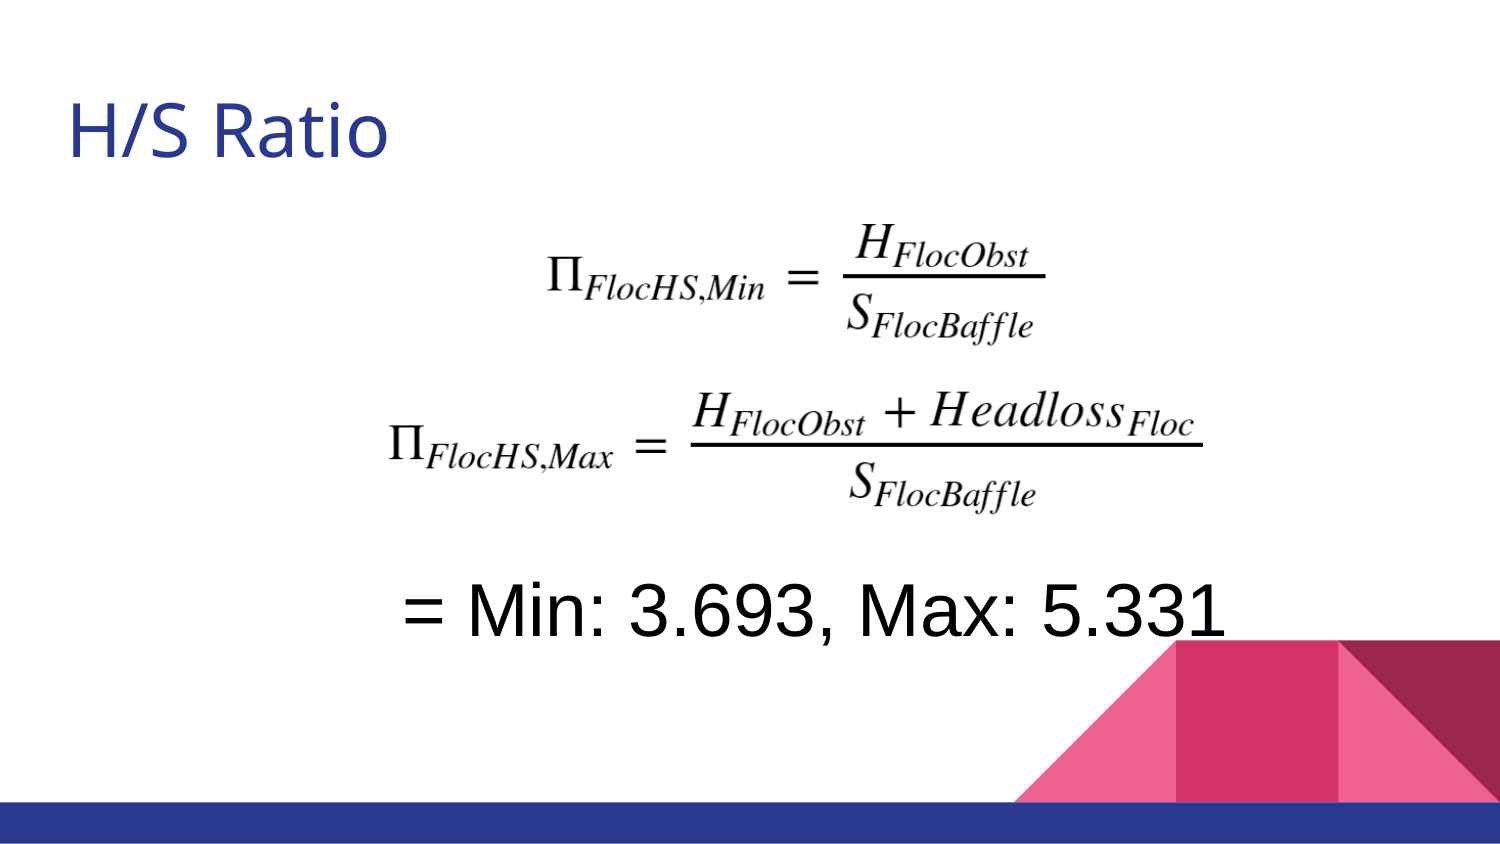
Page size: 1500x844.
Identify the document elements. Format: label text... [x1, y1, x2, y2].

text_box = Min: 3.693, Max: 5.331 [387, 546, 1341, 666]
picture [312, 186, 1242, 539]
title H/S Ratio [51, 67, 1449, 167]
